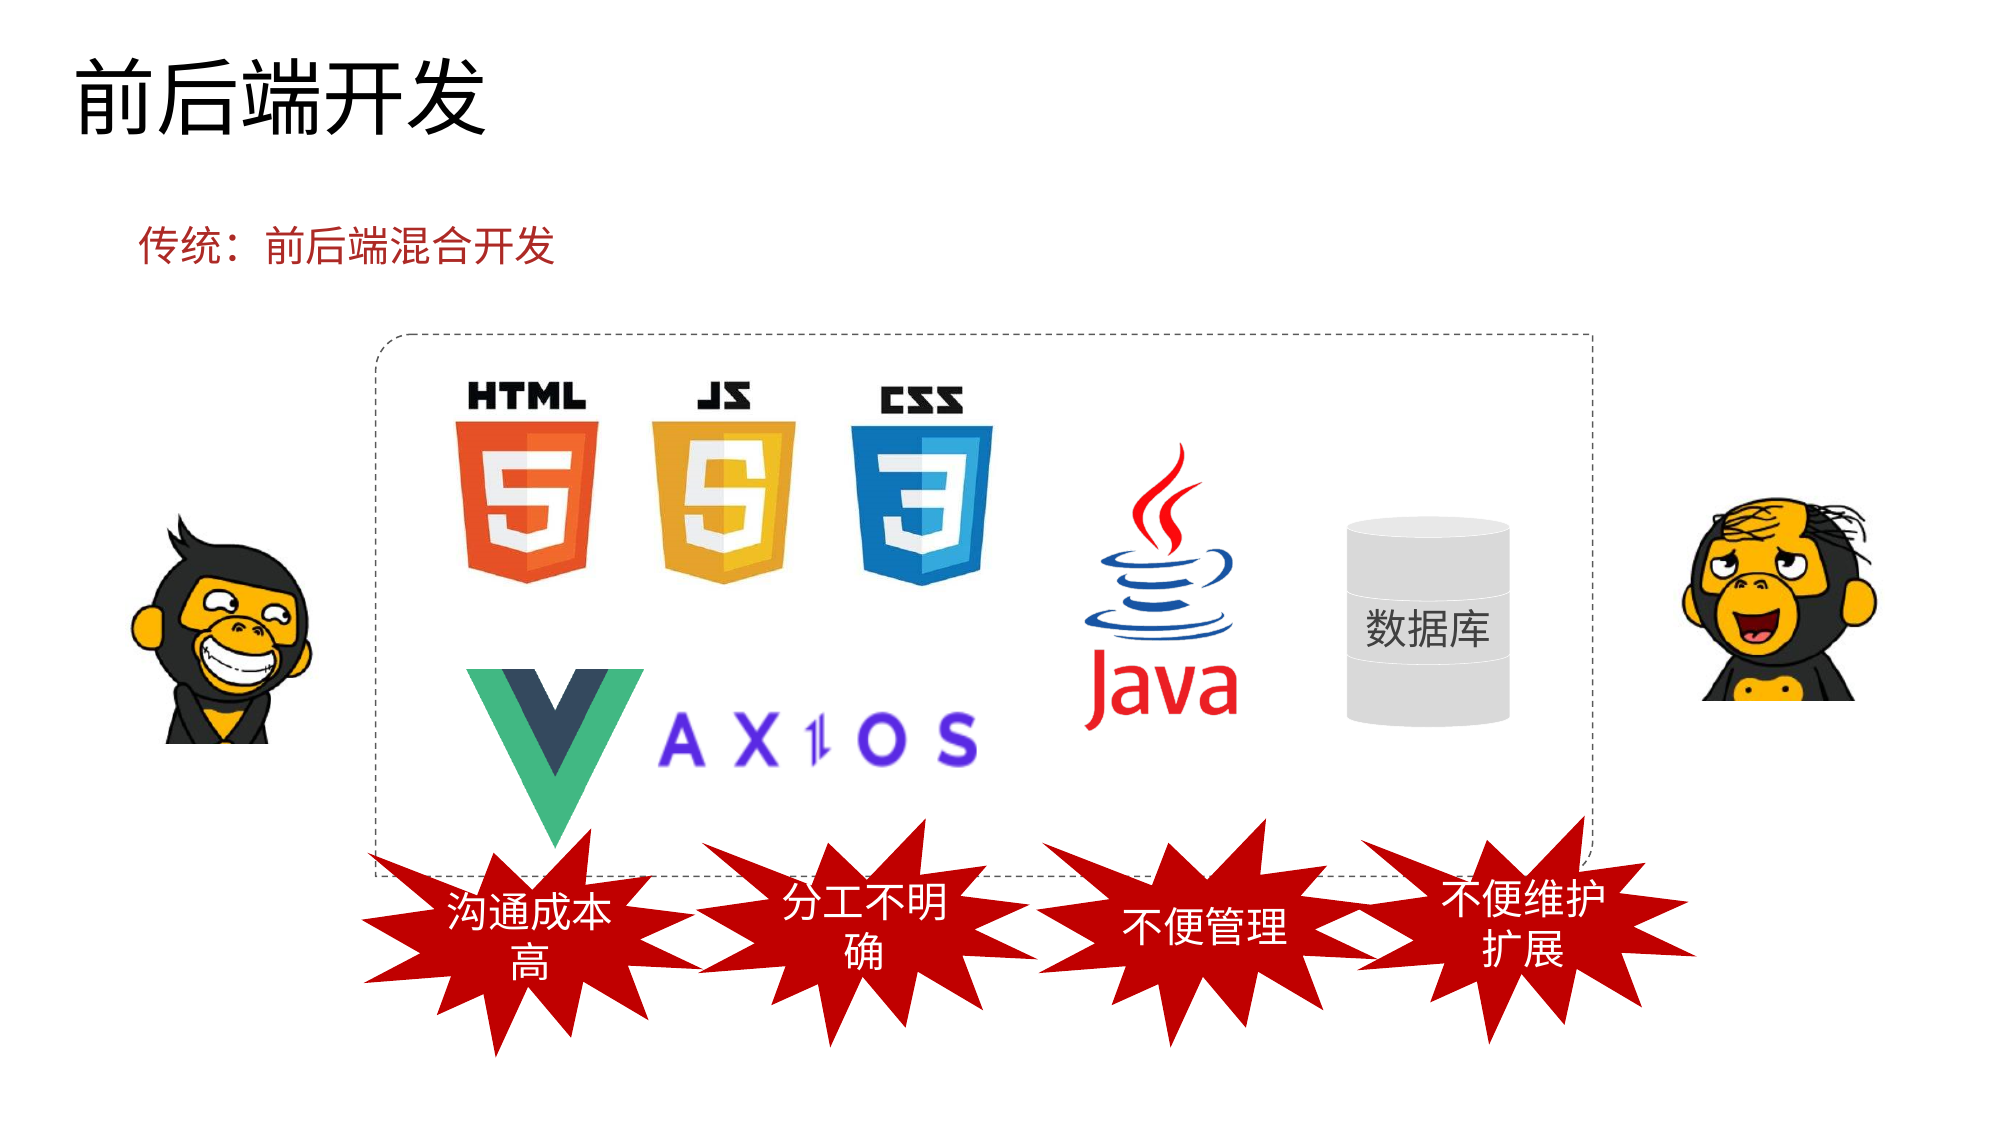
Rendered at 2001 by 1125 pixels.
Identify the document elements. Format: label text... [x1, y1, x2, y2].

picture [1673, 492, 1885, 710]
text_box 前后端开发 [58, 53, 1085, 138]
text_box 传统：前后端混合开发 [124, 202, 741, 287]
text_box 不便维护 扩展 [1356, 815, 1697, 1045]
picture [646, 372, 801, 593]
picture [844, 375, 999, 593]
text_box [375, 334, 1593, 877]
picture [452, 373, 602, 587]
picture [124, 513, 319, 744]
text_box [1084, 442, 1237, 731]
text_box 沟通成本高 [361, 852, 703, 1058]
picture [460, 658, 989, 856]
text_box 分工不明确 [695, 818, 1038, 1048]
text_box 不便管理 [1036, 818, 1379, 1048]
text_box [1346, 516, 1510, 728]
